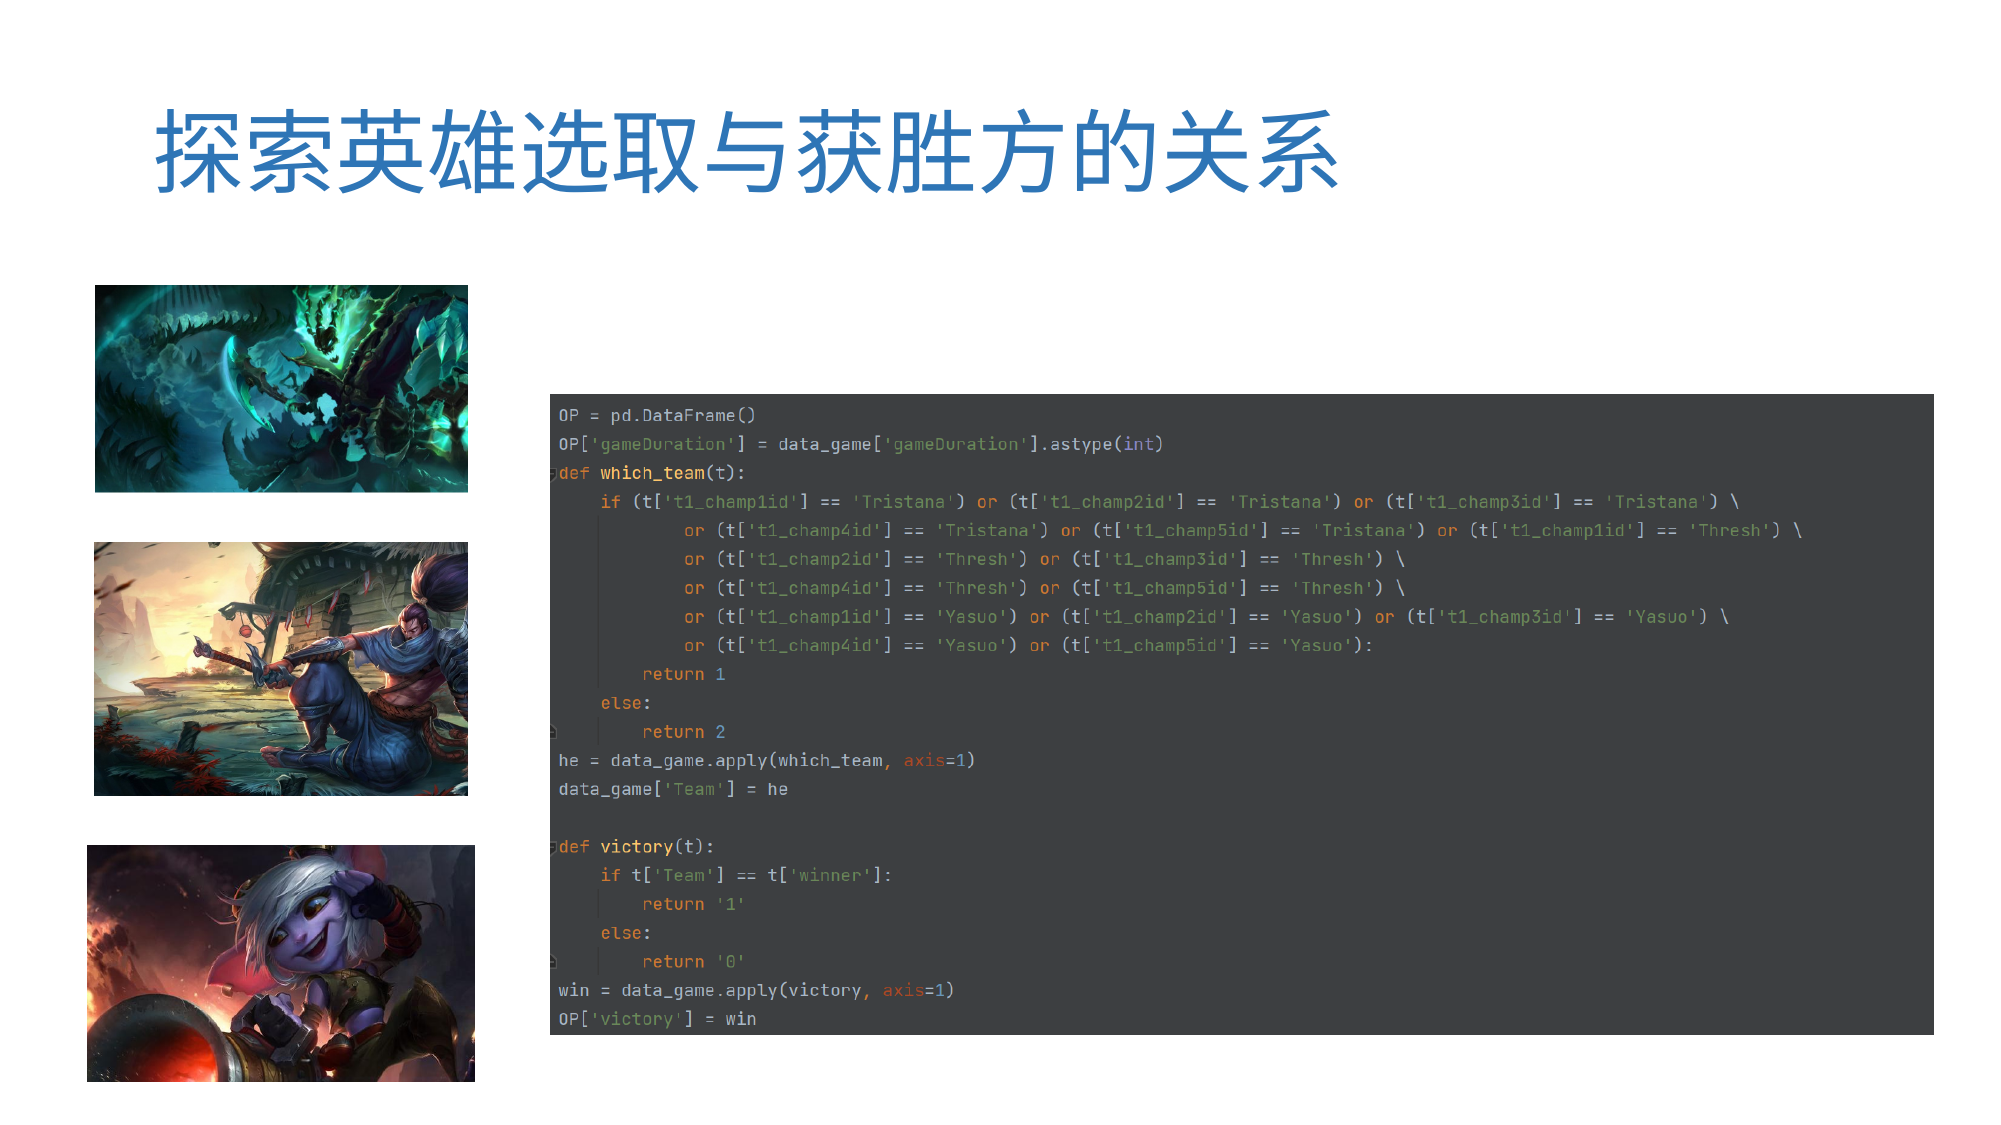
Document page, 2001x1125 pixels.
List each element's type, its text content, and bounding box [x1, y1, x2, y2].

picture [94, 542, 468, 796]
picture [94, 285, 468, 493]
picture [550, 394, 1934, 1035]
picture [87, 845, 475, 1083]
title 探索英雄选取与获胜方的关系 [137, 47, 1863, 266]
